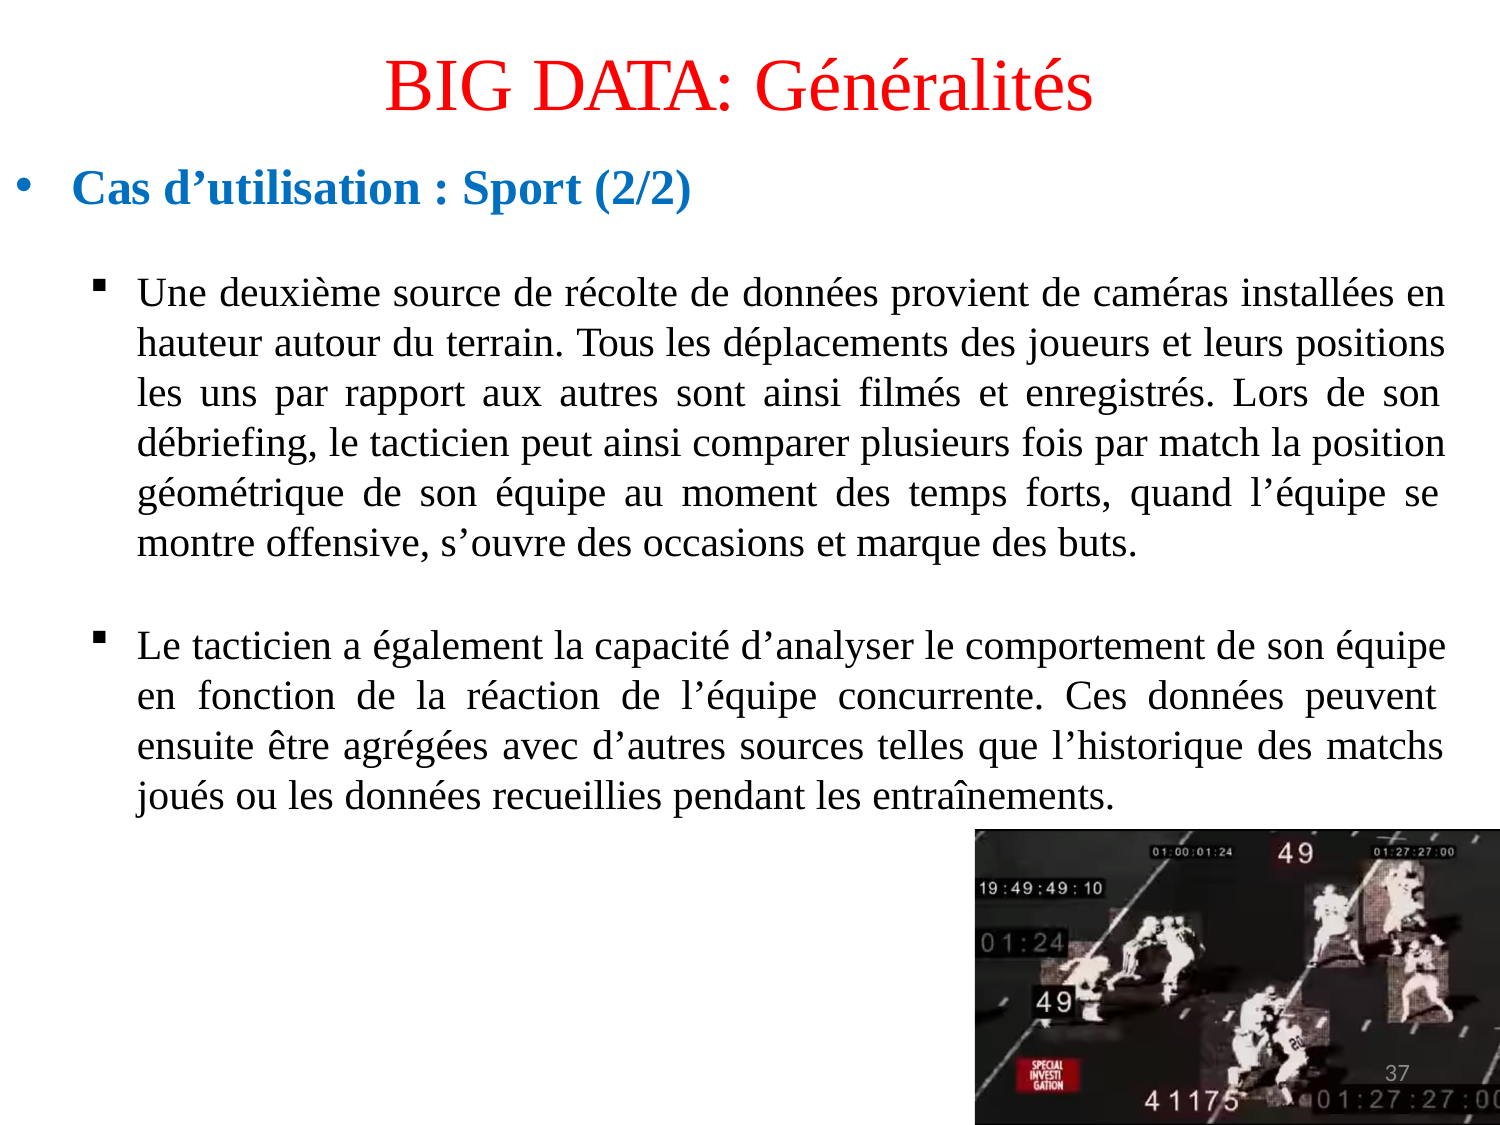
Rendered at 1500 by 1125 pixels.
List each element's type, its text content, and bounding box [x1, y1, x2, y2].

slide_number 37 [1378, 1060, 1417, 1125]
title BIG DATA: Généralités [382, 33, 1110, 152]
text_box [974, 829, 1500, 1125]
text_box Cas d’utilisation : Sport (2/2) Une deuxième source de récolte de données provient de caméras installées en hauteur autour du terrain. Tous les déplacements des joueurs et leurs positions les uns par rapport aux autres sont ainsi filmés et enregistrés. Lors de son débriefing, le tacticien peut ainsi comparer plusieurs fois par match la position géométrique de son équipe au moment des temps forts, quand l’équipe se montre offensive, s’ouvre des occasions et marque des buts. Le tacticien a également la capacité d’analyser le comportement de son équipe en fonction de la réaction de l’équipe concurrente. Ces données peuvent ensuite être agrégées avec d’autres sources telles que l’historique des matchs joués ou les données recueillies pendant les entraînements. [12, 152, 1458, 818]
